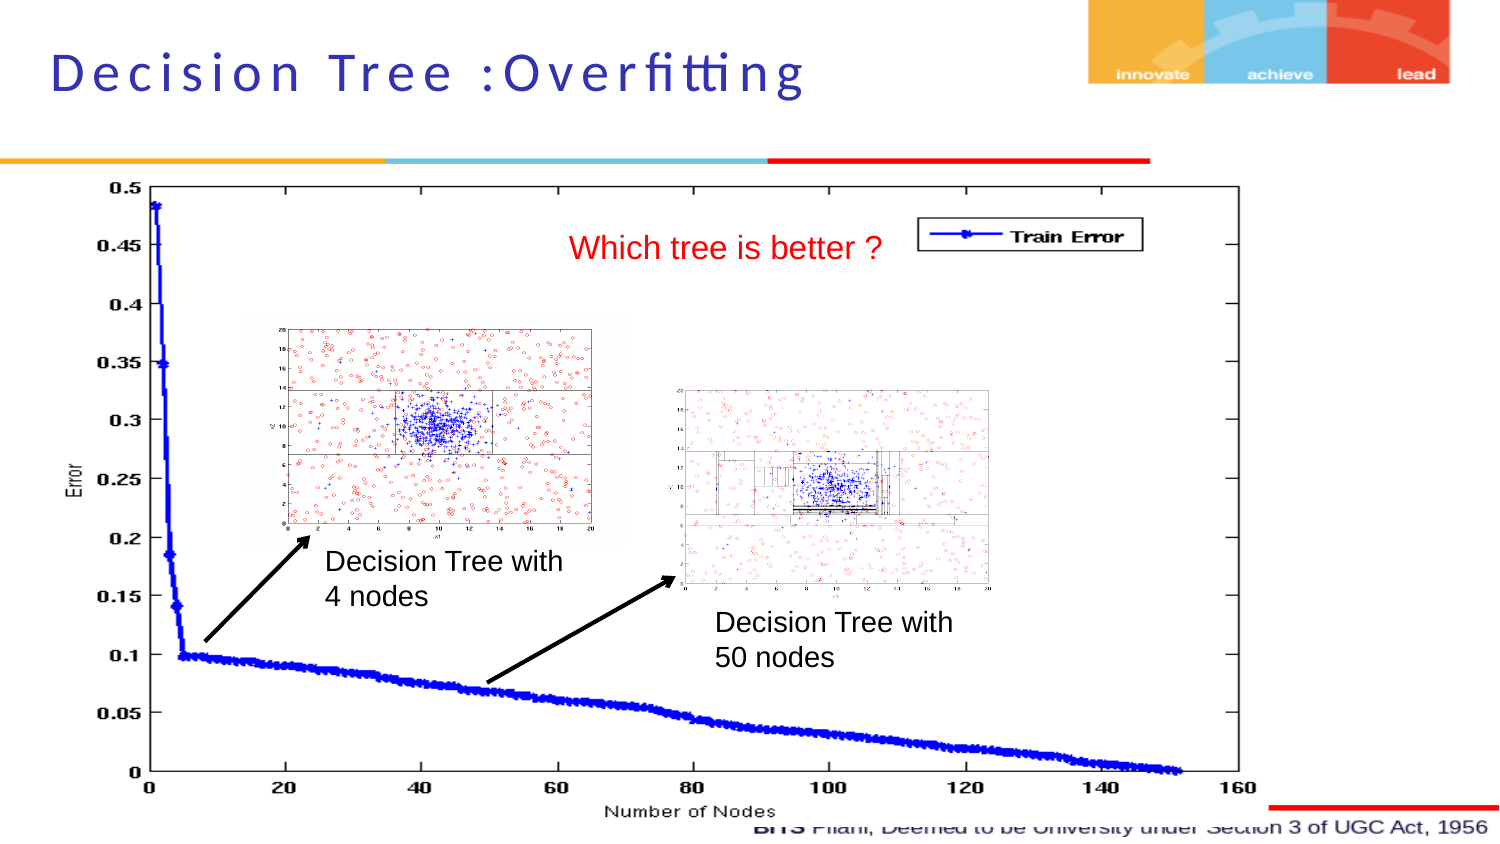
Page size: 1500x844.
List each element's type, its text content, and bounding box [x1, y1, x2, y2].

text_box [204, 218, 1026, 683]
title Decision Tree :Overfitting [46, 31, 1414, 177]
picture [0, 0, 1499, 837]
